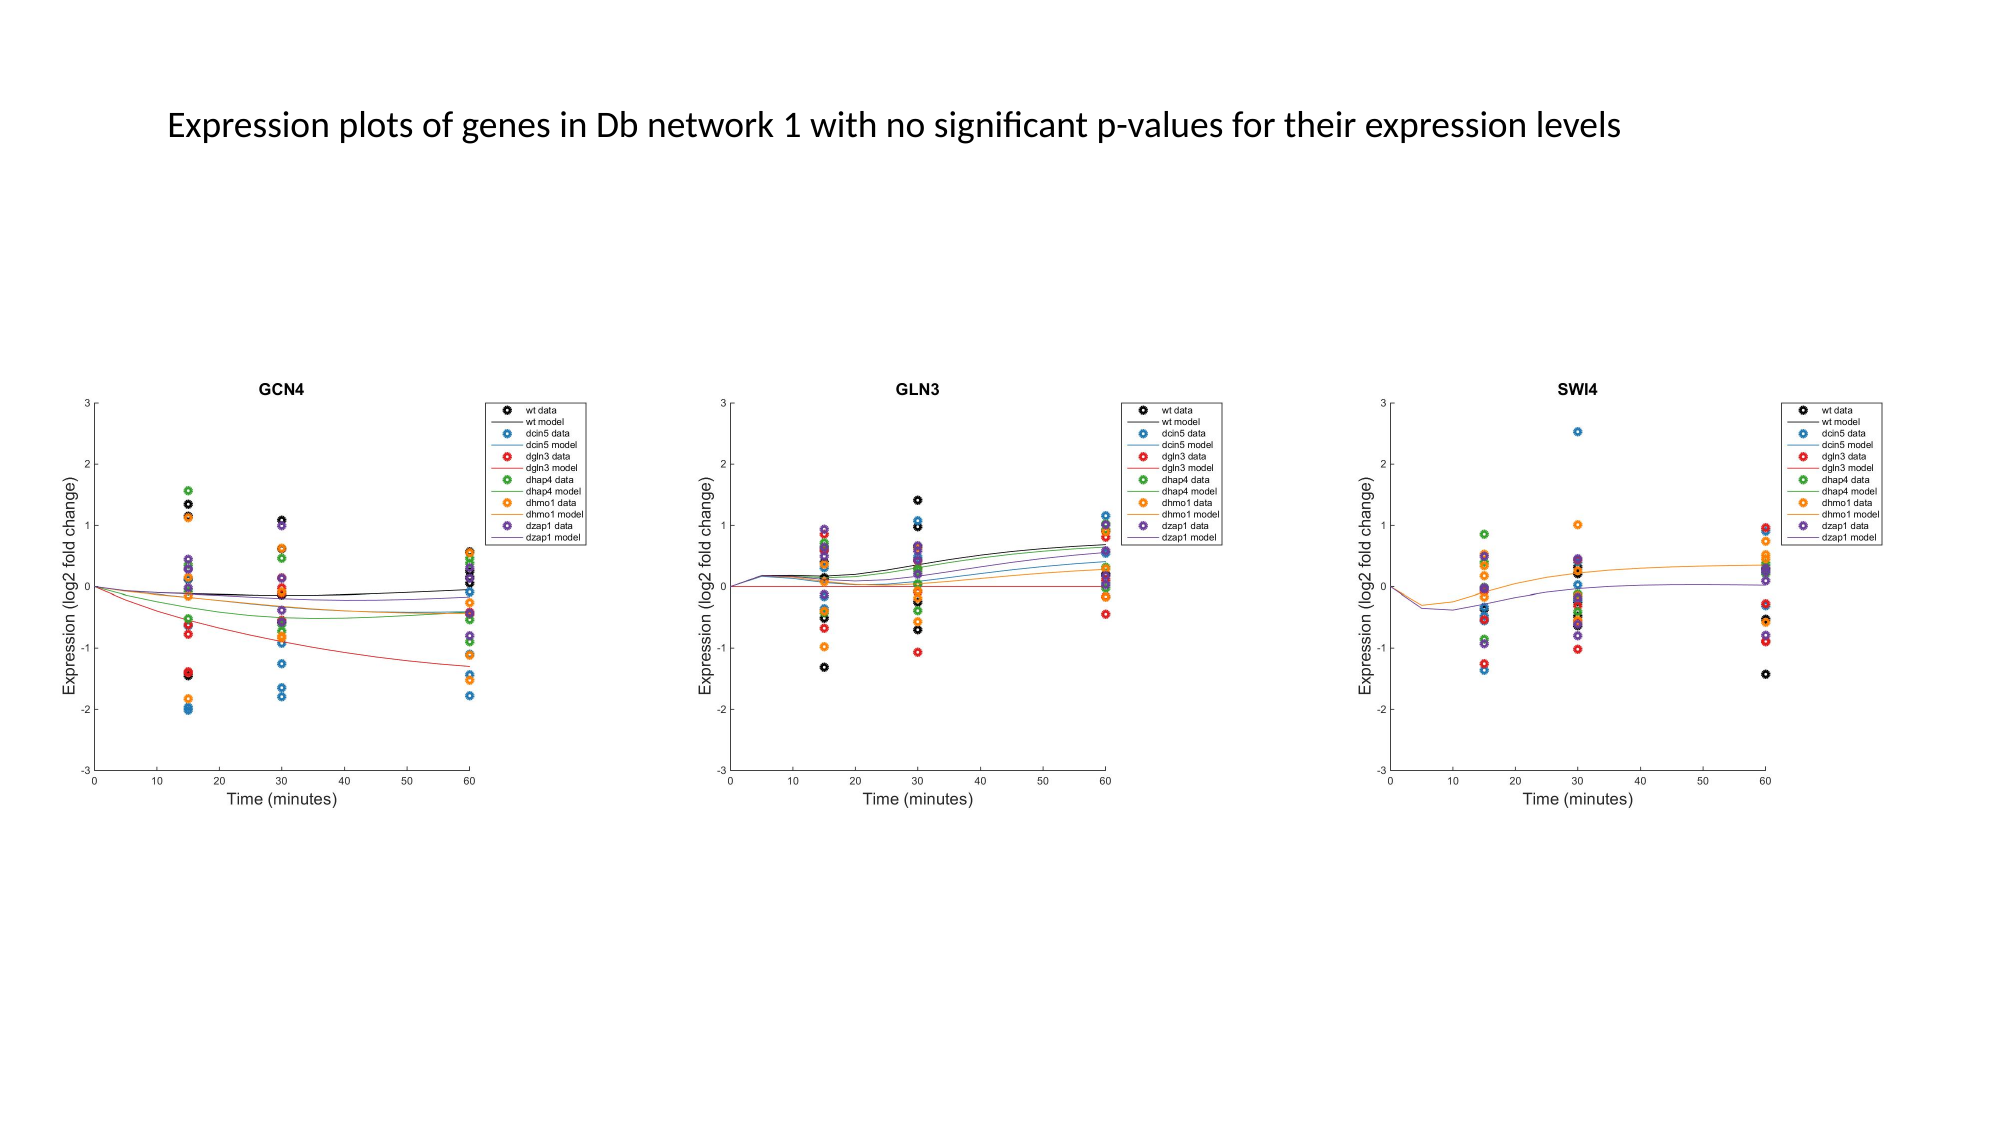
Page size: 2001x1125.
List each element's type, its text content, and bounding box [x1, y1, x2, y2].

text_box Expression plots of genes in Db network 1 with no significant p-values for their expression levels [152, 93, 1839, 153]
picture [31, 369, 632, 820]
picture [667, 369, 1268, 820]
picture [1327, 369, 1928, 820]
